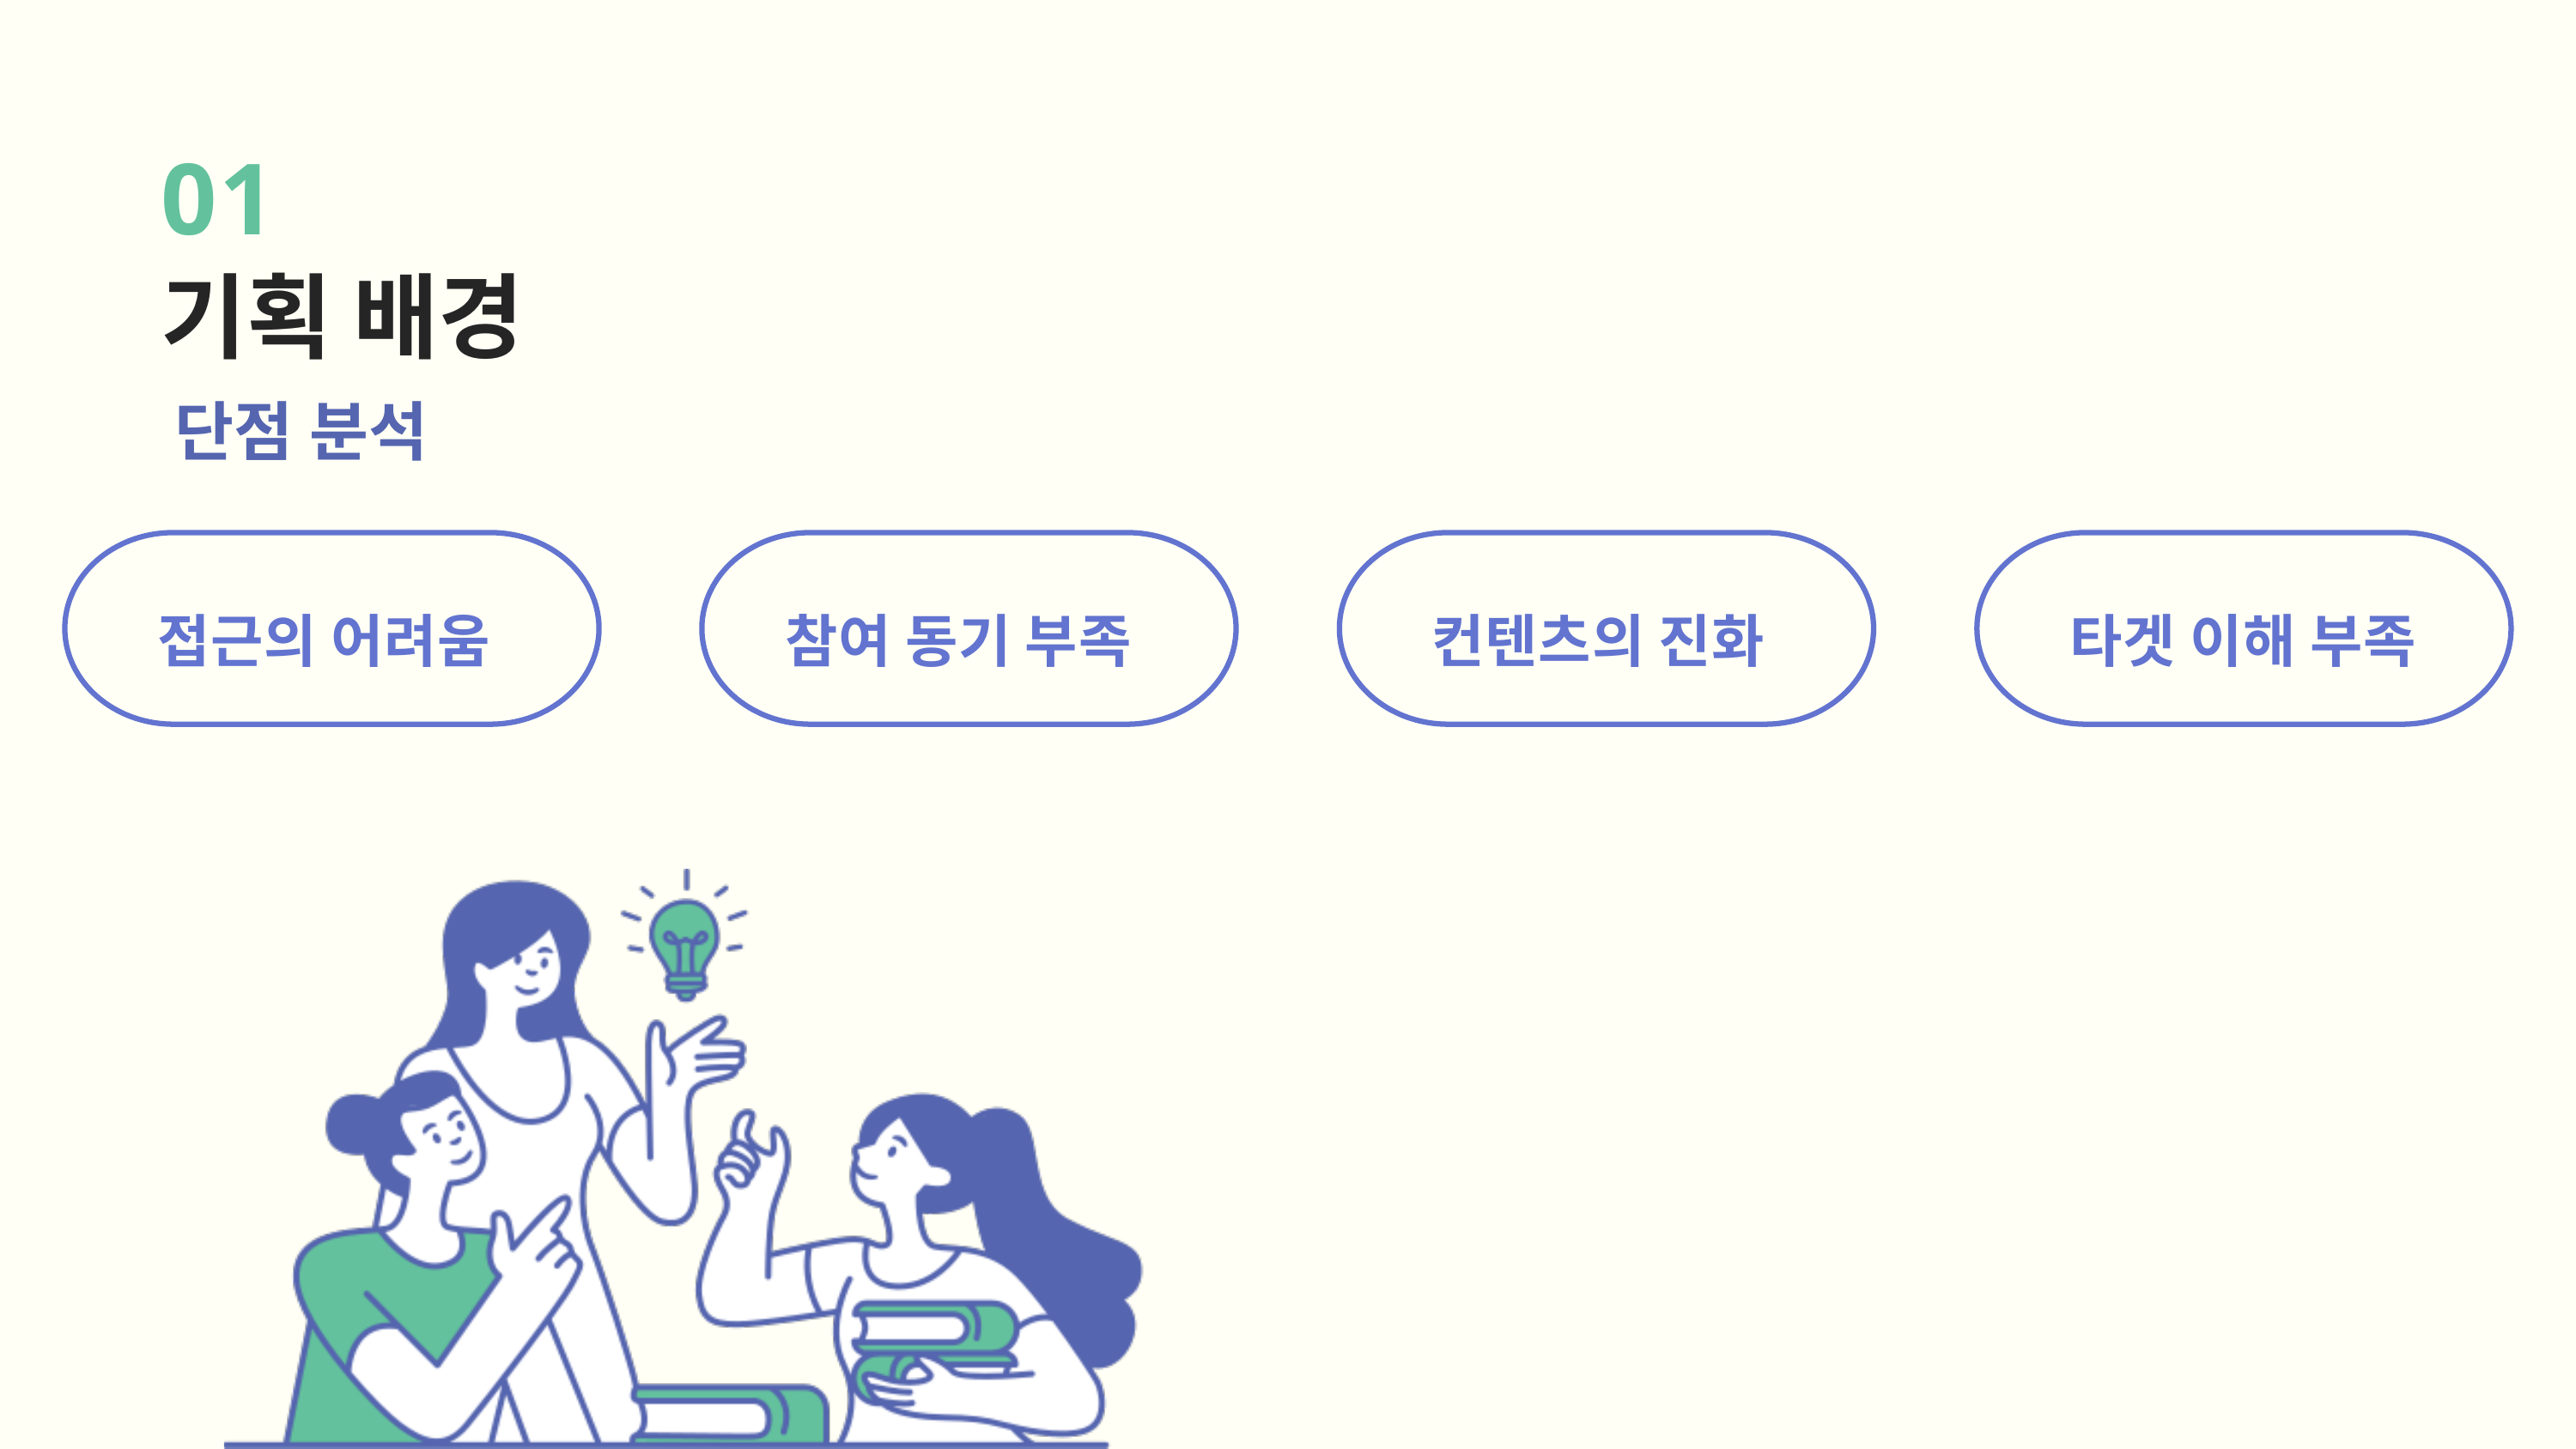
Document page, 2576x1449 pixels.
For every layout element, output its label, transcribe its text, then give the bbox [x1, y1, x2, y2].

text_box 기획 배경 [161, 184, 908, 370]
text_box [223, 869, 1145, 1449]
text_box 단점 분석 [174, 339, 1874, 469]
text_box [702, 532, 1236, 724]
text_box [1977, 532, 2512, 724]
text_box 01 [161, 58, 358, 184]
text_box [1339, 532, 1874, 724]
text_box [64, 532, 599, 724]
